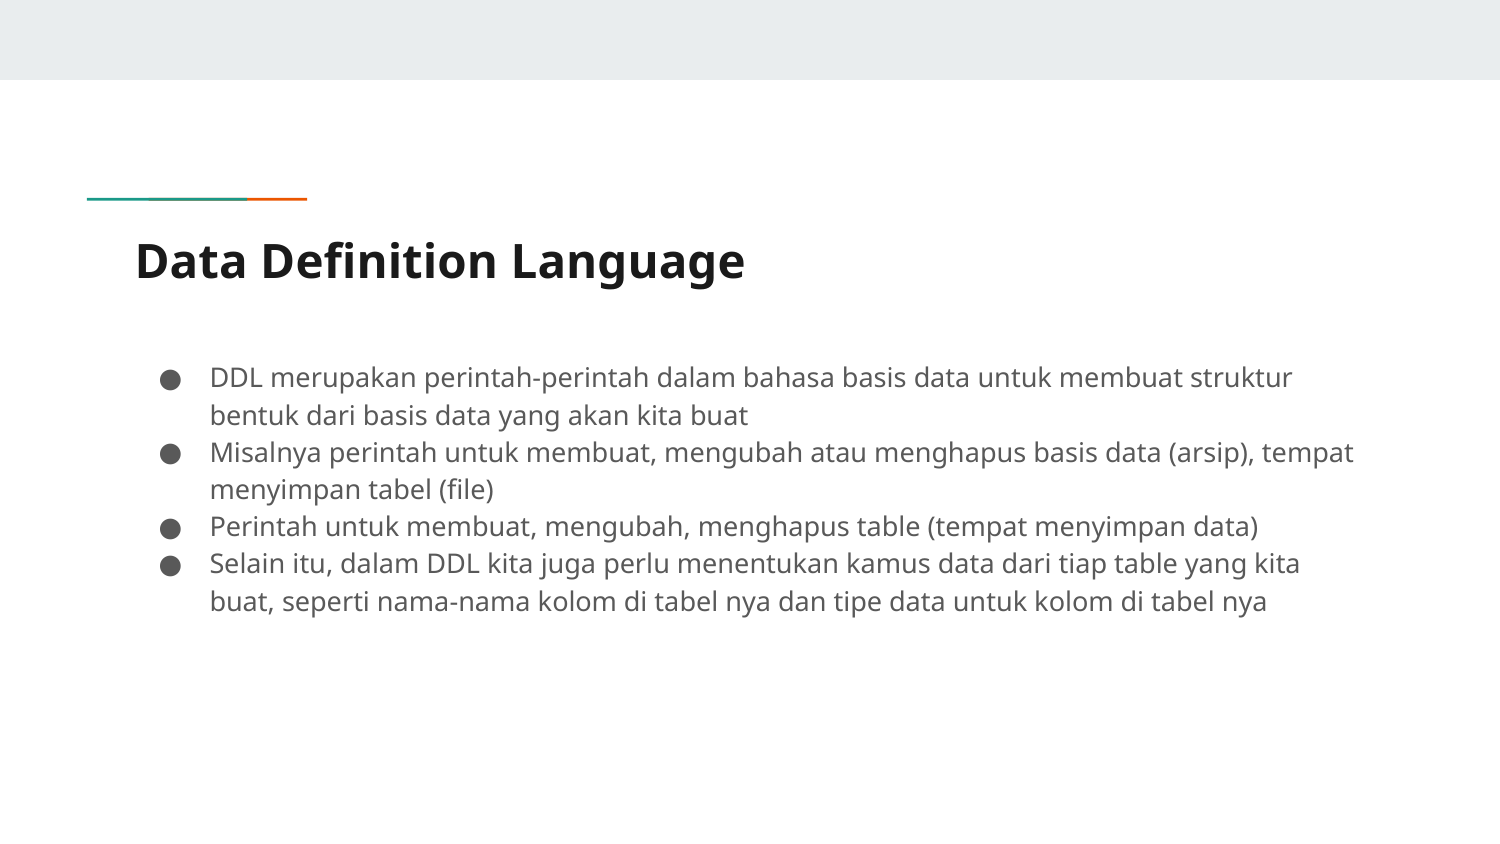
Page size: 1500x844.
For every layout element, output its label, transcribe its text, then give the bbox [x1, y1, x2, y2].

title Data Definition Language [119, 216, 1381, 305]
list DDL merupakan perintah-perintah dalam bahasa basis data untuk membuat struktur bentuk dari basis data yang akan kita buat Misalnya perintah untuk membuat, mengubah atau menghapus basis data (arsip), tempat menyimpan tabel (file) Perintah untuk membuat, mengubah, menghapus table (tempat menyimpan data) Selain itu, dalam DDL kita juga perlu menentukan kamus data dari tiap table yang kita buat, seperti nama-nama kolom di tabel nya dan tipe data untuk kolom di tabel nya [119, 341, 1381, 712]
